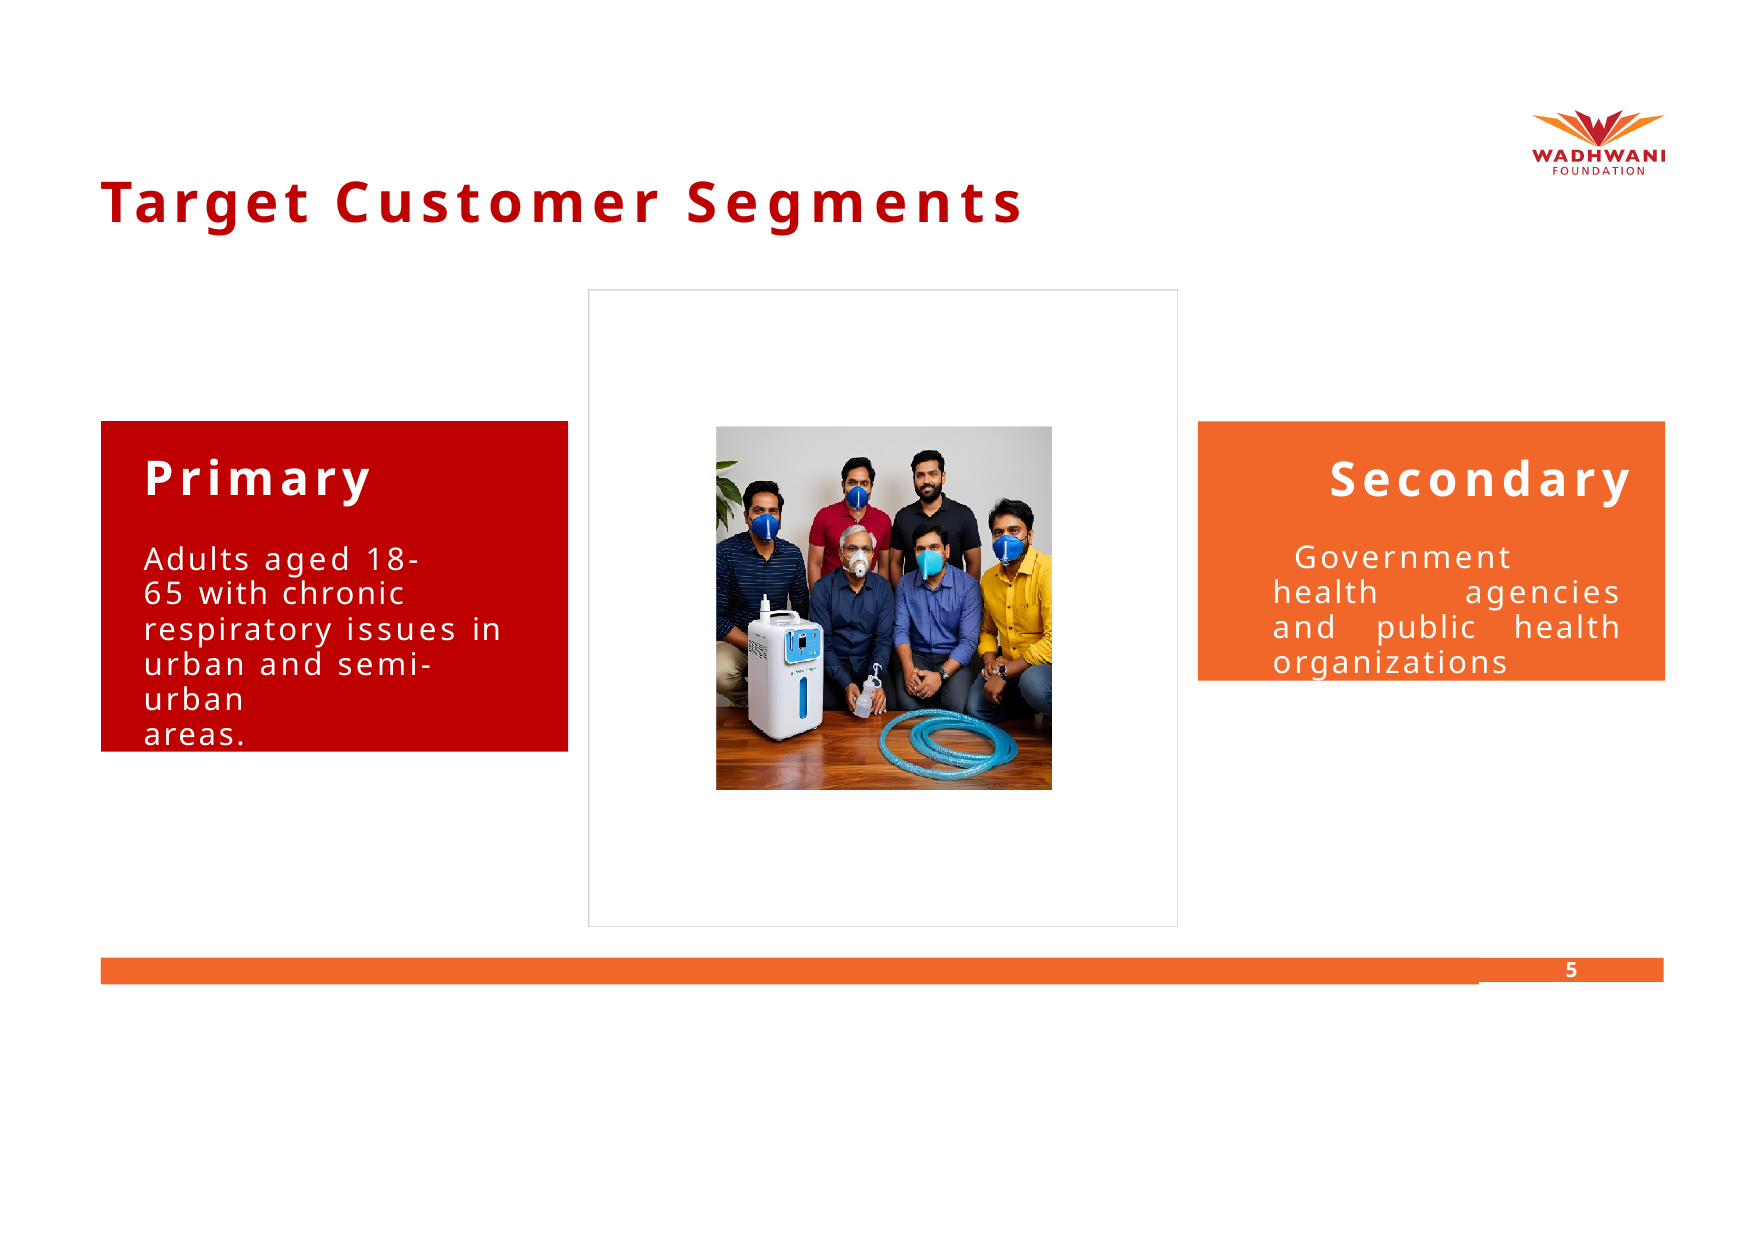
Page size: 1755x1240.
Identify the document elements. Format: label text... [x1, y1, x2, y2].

picture [587, 288, 1179, 928]
picture [1531, 106, 1666, 176]
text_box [100, 957, 1480, 985]
text_box 5 [1480, 957, 1664, 982]
text_box Primary Adults aged 18-65 with chronic respiratory issues in urban and semi-urban areas. [101, 421, 569, 752]
text_box Secondary Government health agencies and public health organizations [1197, 421, 1666, 681]
title Target Customer Segments [96, 98, 1284, 374]
